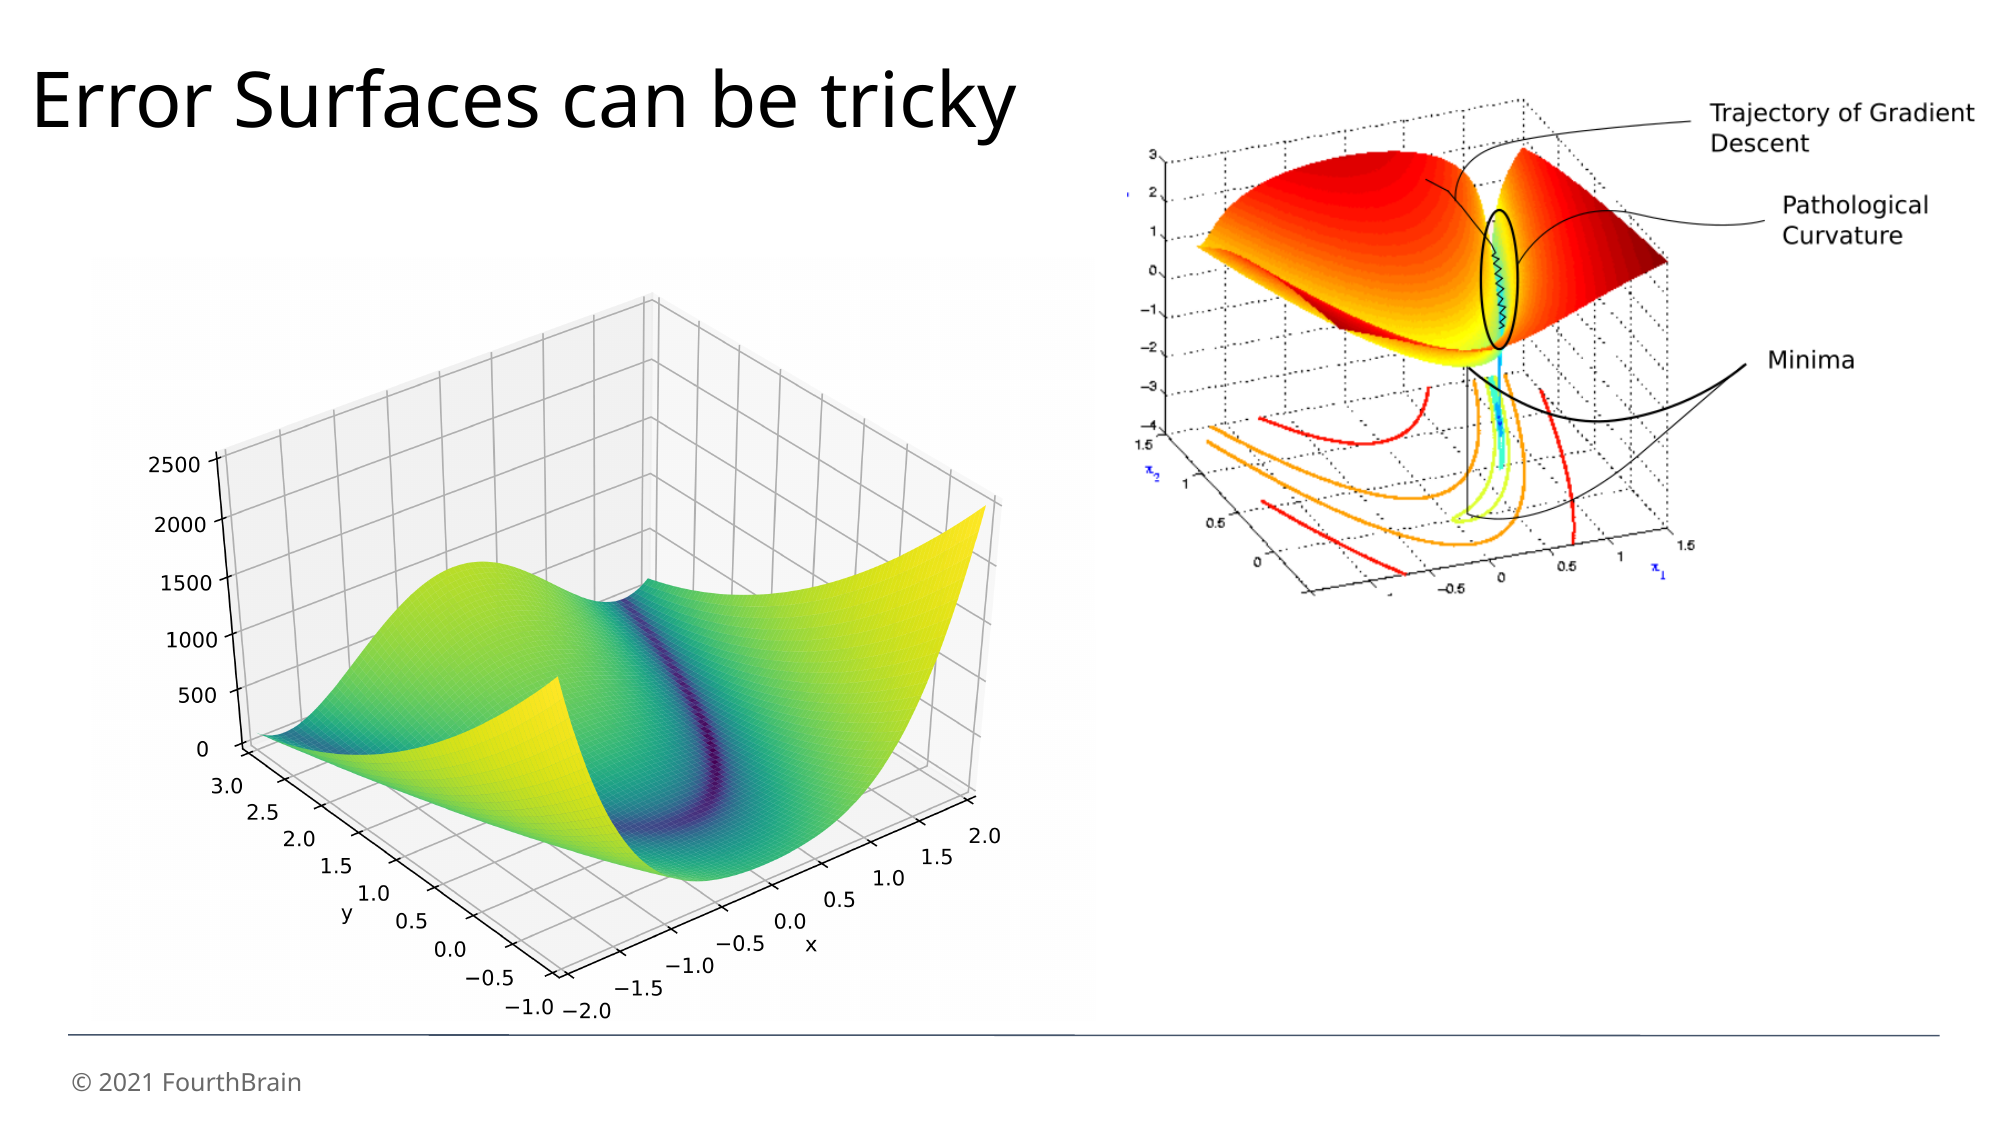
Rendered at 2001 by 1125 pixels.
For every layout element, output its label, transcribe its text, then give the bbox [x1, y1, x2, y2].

title Error Surfaces can be tricky [15, 10, 1095, 196]
picture [91, 0, 2000, 1021]
